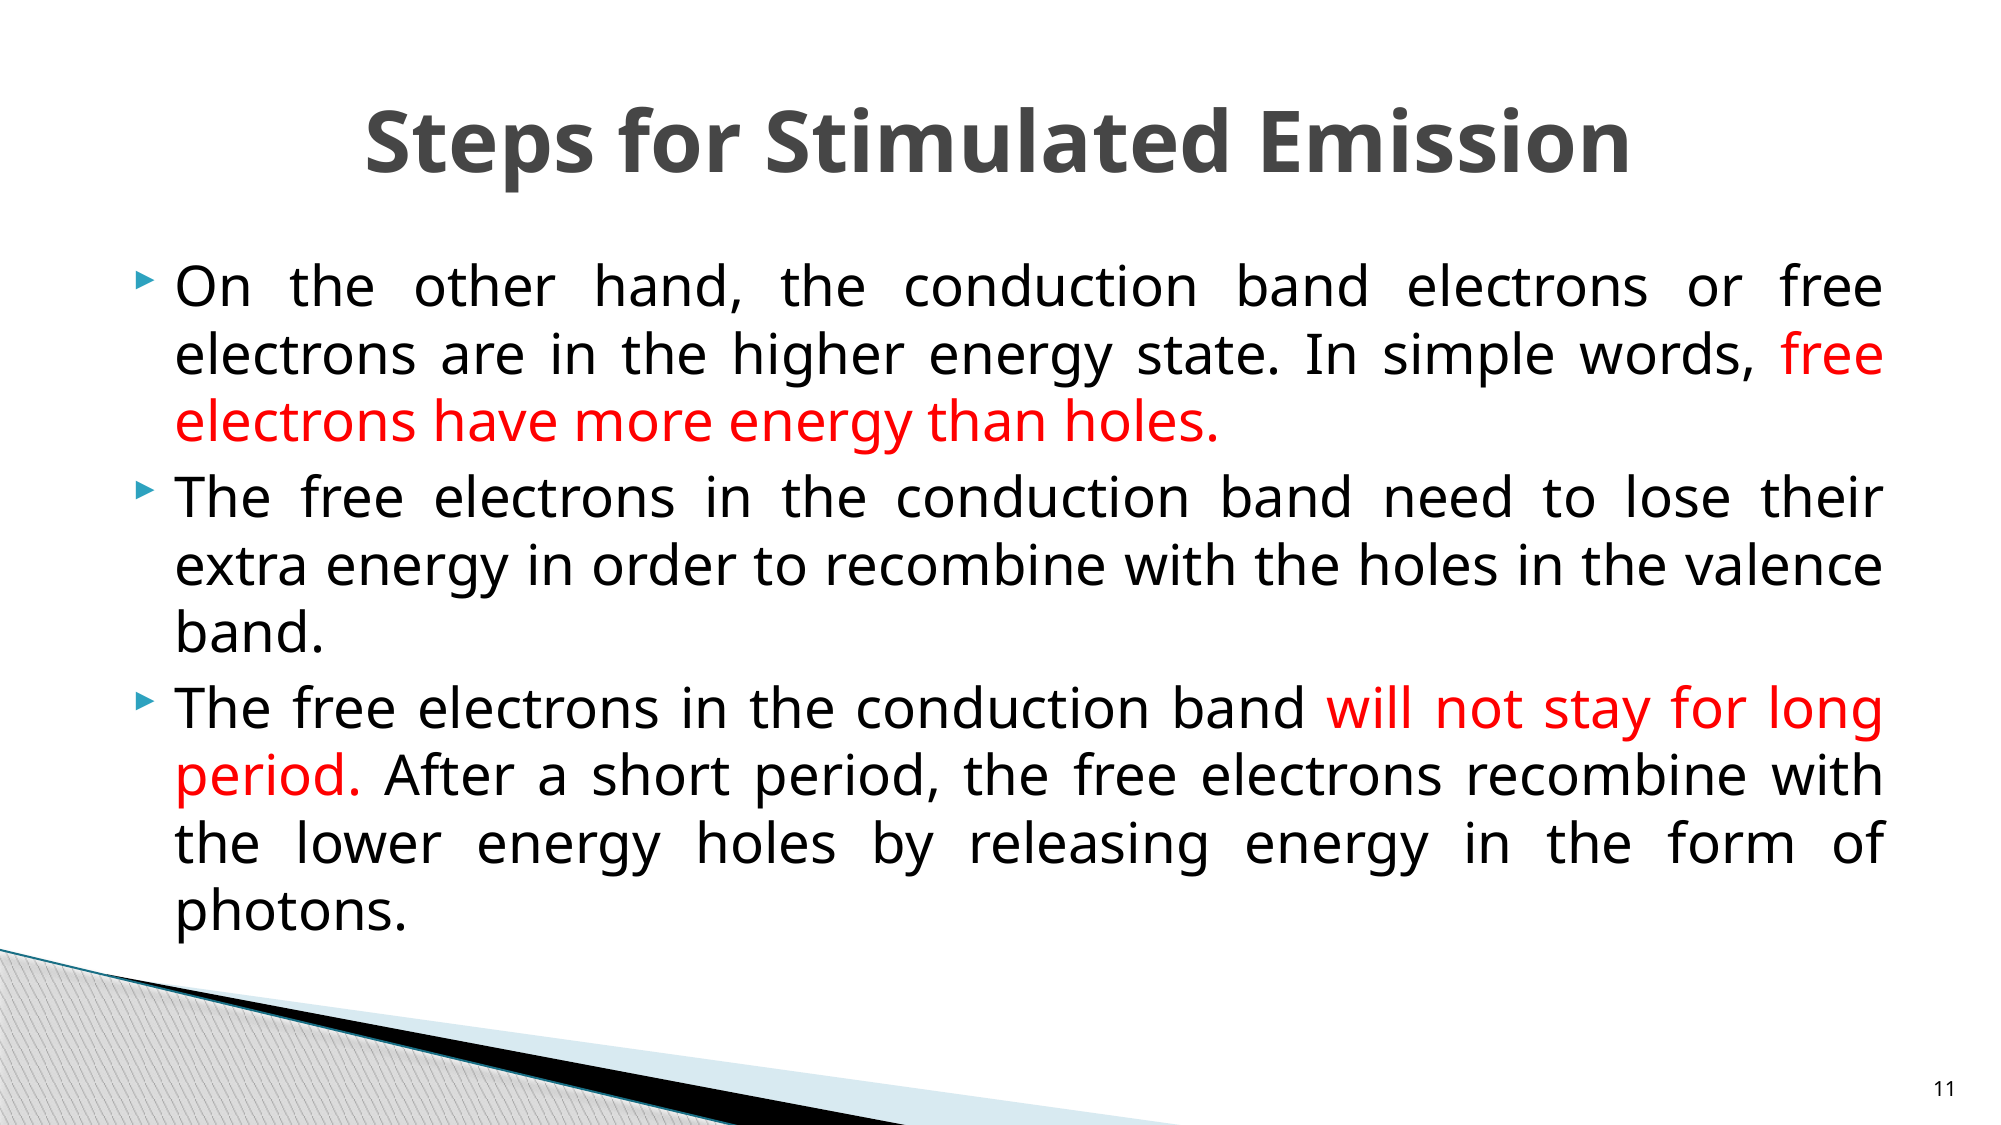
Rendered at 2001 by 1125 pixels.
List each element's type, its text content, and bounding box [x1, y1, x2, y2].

slide_number 11 [1891, 1051, 1972, 1112]
title Steps for Stimulated Emission [99, 45, 1900, 233]
list On the other hand, the conduction band electrons or free electrons are in the higher energy state. In simple words, free electrons have more energy than holes. The free electrons in the conduction band need to lose their extra energy in order to recombine with the holes in the valence band. The free electrons in the conduction band will not stay for long period. After a short period, the free electrons recombine with the lower energy holes by releasing energy in the form of photons. [99, 243, 1900, 986]
